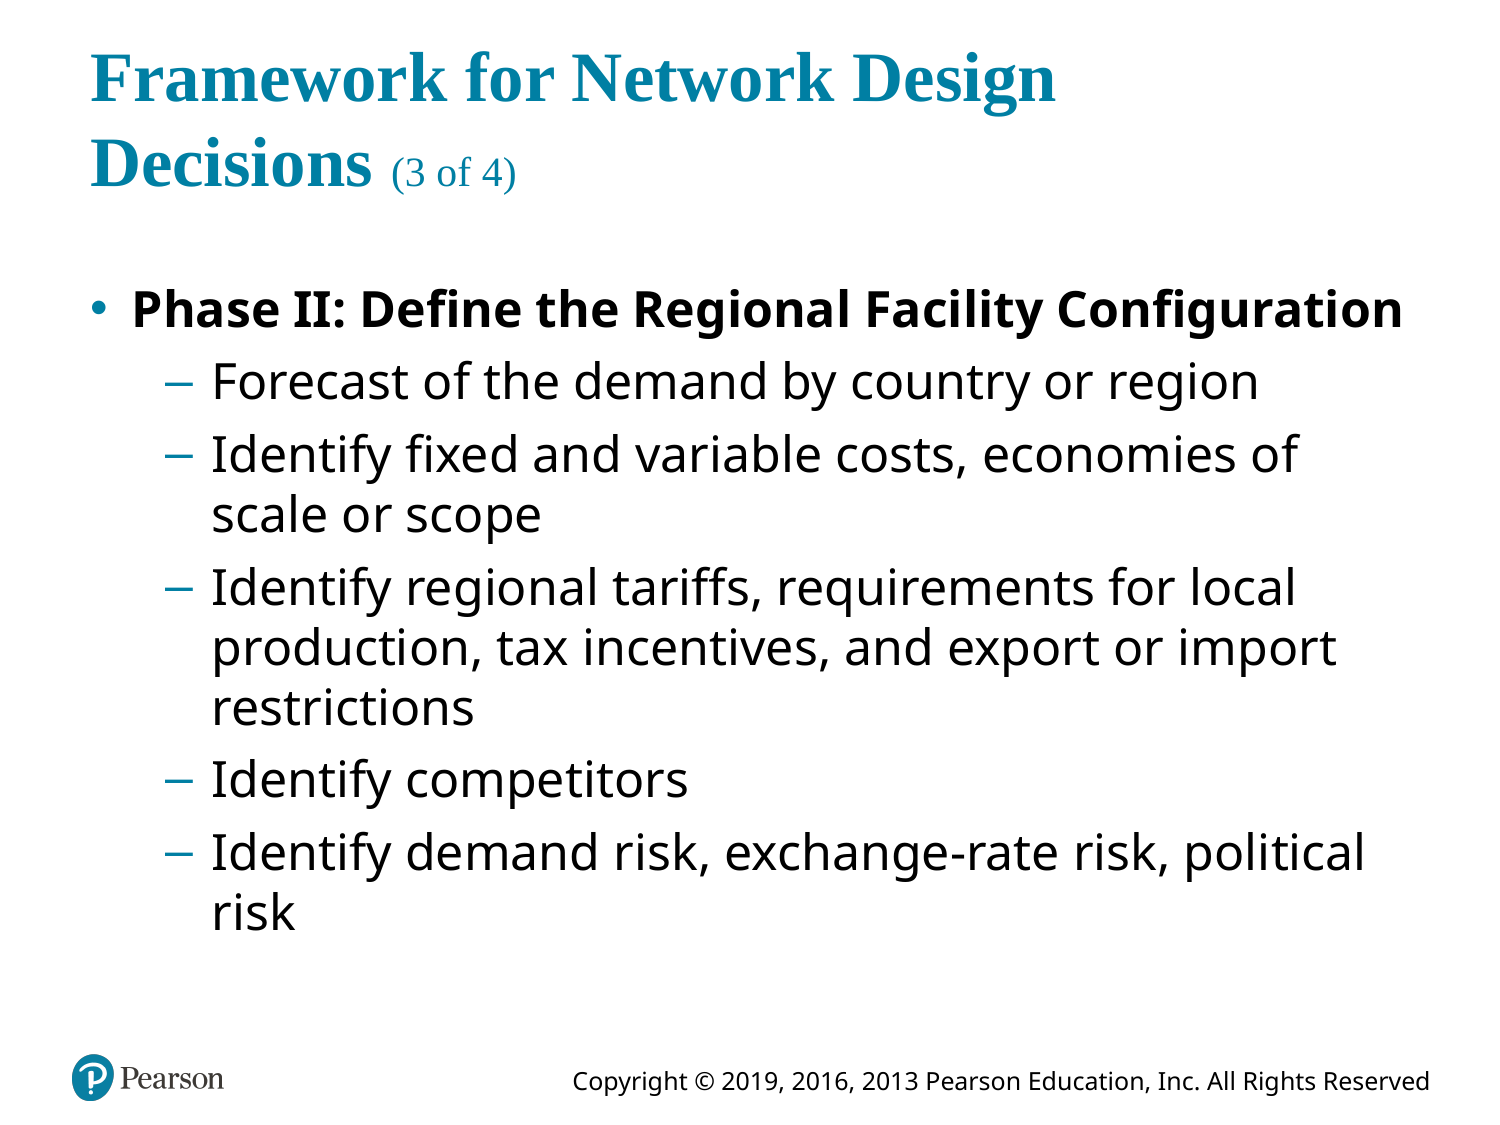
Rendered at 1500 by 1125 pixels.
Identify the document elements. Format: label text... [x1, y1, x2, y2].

picture [98, 1054, 224, 1101]
picture [72, 1054, 88, 1070]
title Framework for Network Design Decisions (3 of 4) [75, 0, 1308, 216]
picture [72, 1087, 83, 1101]
picture [80, 1063, 106, 1088]
list Phase II: Define the Regional Facility Configuration Forecast of the demand by country or region Identify fixed and variable costs, economies of scale or scope Identify regional tariffs, requirements for local production, tax incentives, and export or import restrictions Identify competitors Identify demand risk, exchange-rate risk, political risk [75, 262, 1425, 956]
